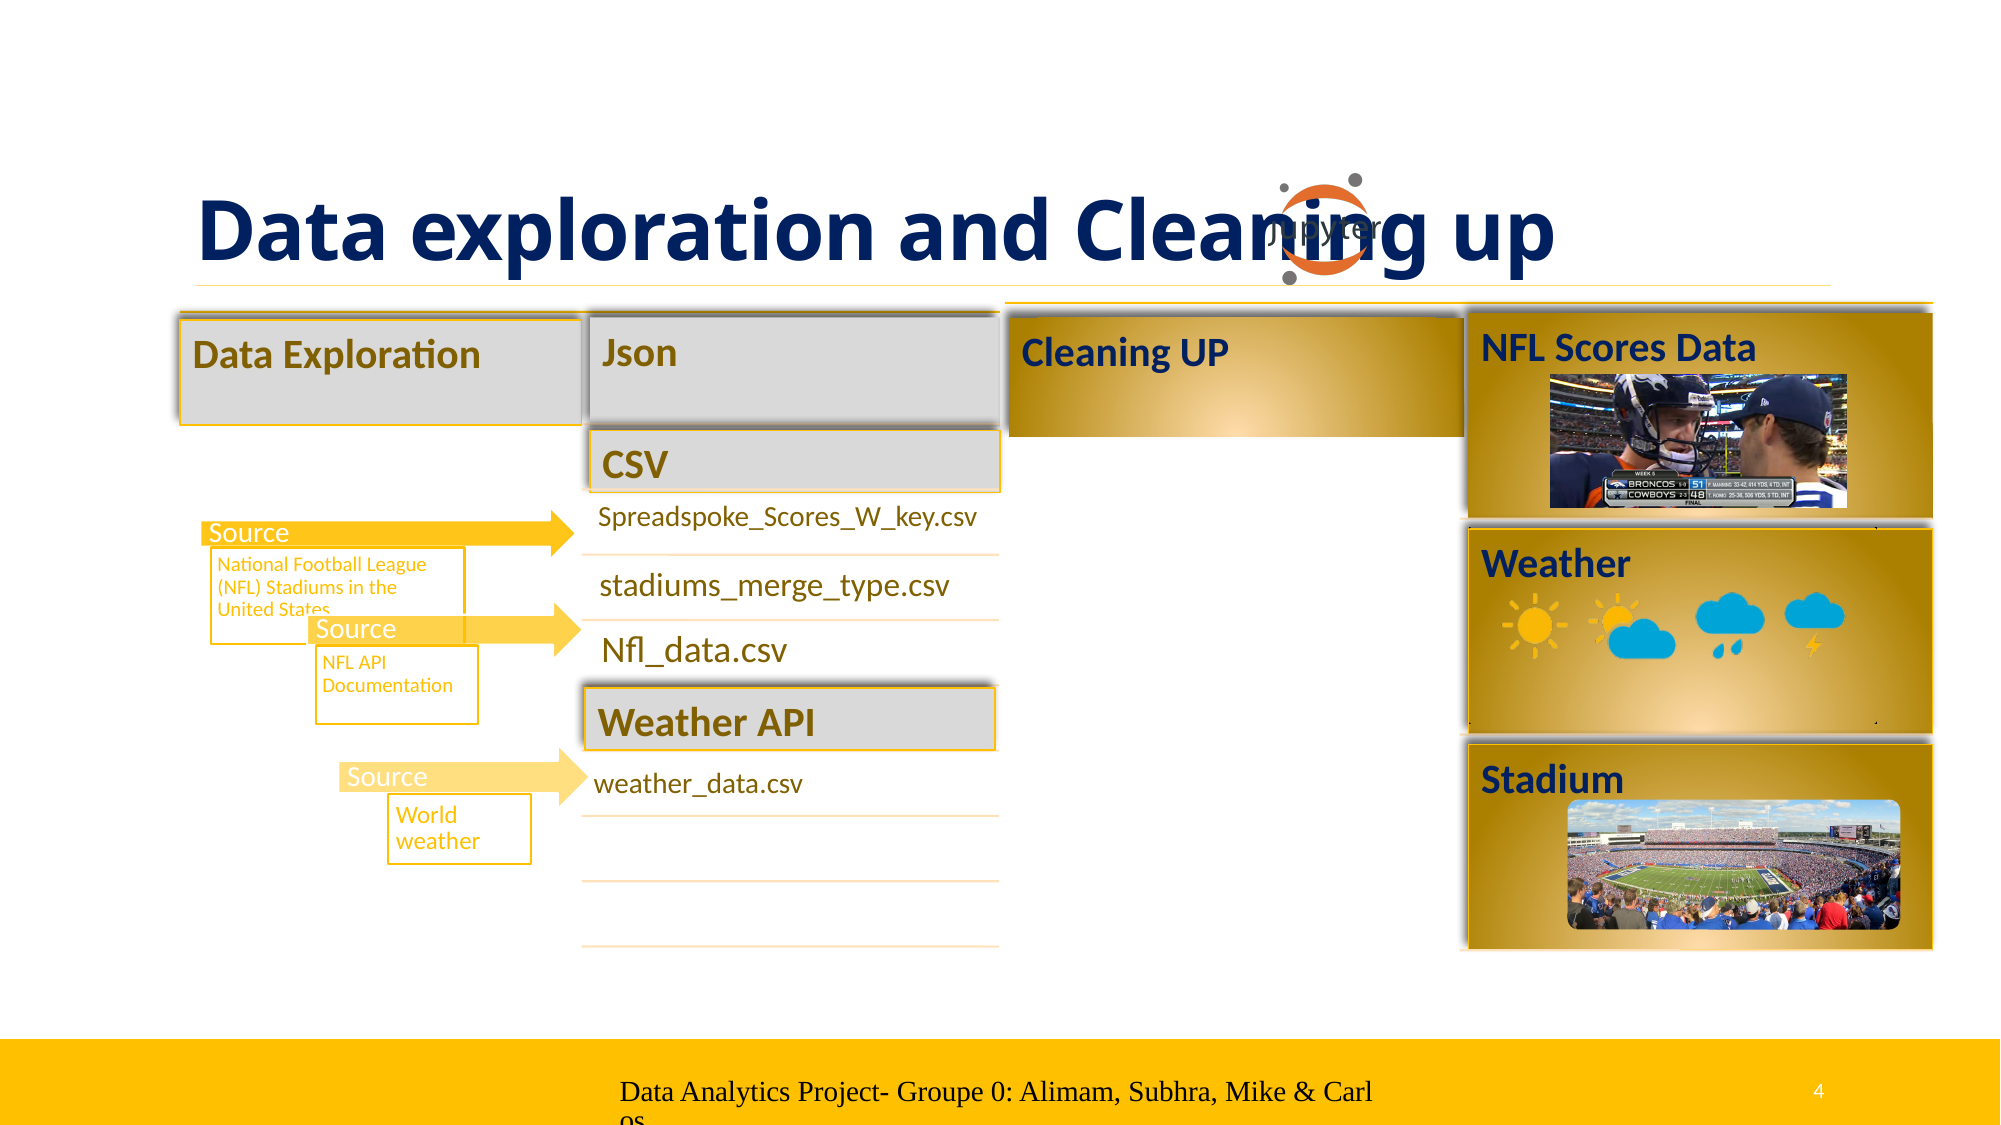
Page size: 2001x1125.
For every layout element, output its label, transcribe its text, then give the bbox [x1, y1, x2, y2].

footer Data Analytics Project- Groupe 0: Alimam, Subhra, Mike & Carlos [604, 1059, 1396, 1120]
picture [1468, 527, 1877, 725]
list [179, 311, 995, 951]
title Data exploration and Cleaning up [180, 148, 1830, 285]
picture [1268, 173, 1381, 286]
slide_number 4 [1624, 1059, 1840, 1120]
picture [1550, 374, 1847, 508]
picture [1567, 799, 1901, 930]
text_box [174, 433, 577, 906]
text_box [1004, 302, 1934, 961]
